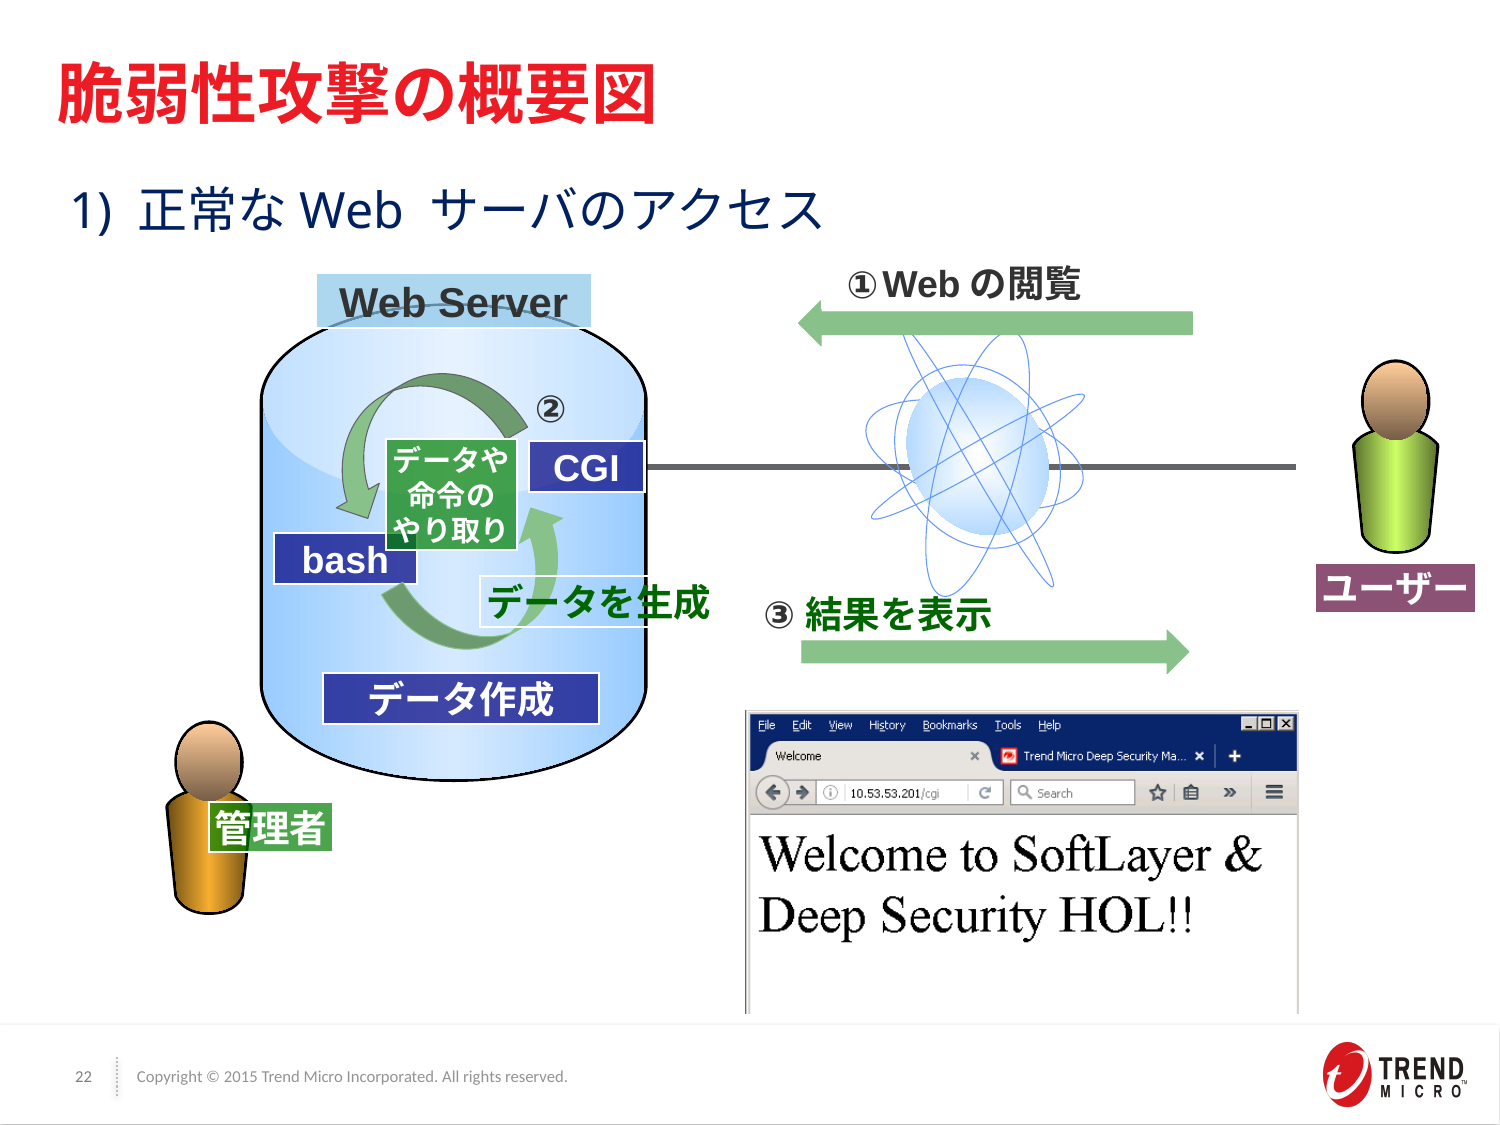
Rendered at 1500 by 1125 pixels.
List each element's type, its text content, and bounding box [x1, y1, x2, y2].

text_box Webの閲覧 [821, 256, 1143, 308]
text_box ユーザー [1315, 562, 1477, 614]
text_box 1) 正常なWeb サーバのアクセス [63, 171, 862, 248]
text_box Web Server [315, 272, 592, 304]
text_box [1354, 362, 1437, 551]
text_box 脆弱性攻撃の概要図 [42, 37, 1145, 156]
text_box ③ [745, 587, 814, 639]
text_box [798, 300, 849, 346]
text_box データを生成 [650, 575, 718, 627]
picture [1323, 1042, 1467, 1107]
text_box [1105, 311, 1193, 335]
text_box 管理者 [255, 801, 334, 853]
text_box [801, 630, 1189, 674]
text_box ① [828, 258, 897, 310]
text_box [168, 723, 250, 912]
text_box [854, 306, 1101, 608]
text_box 結果を表示 [814, 588, 999, 639]
picture [744, 709, 1299, 1014]
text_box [262, 306, 645, 780]
